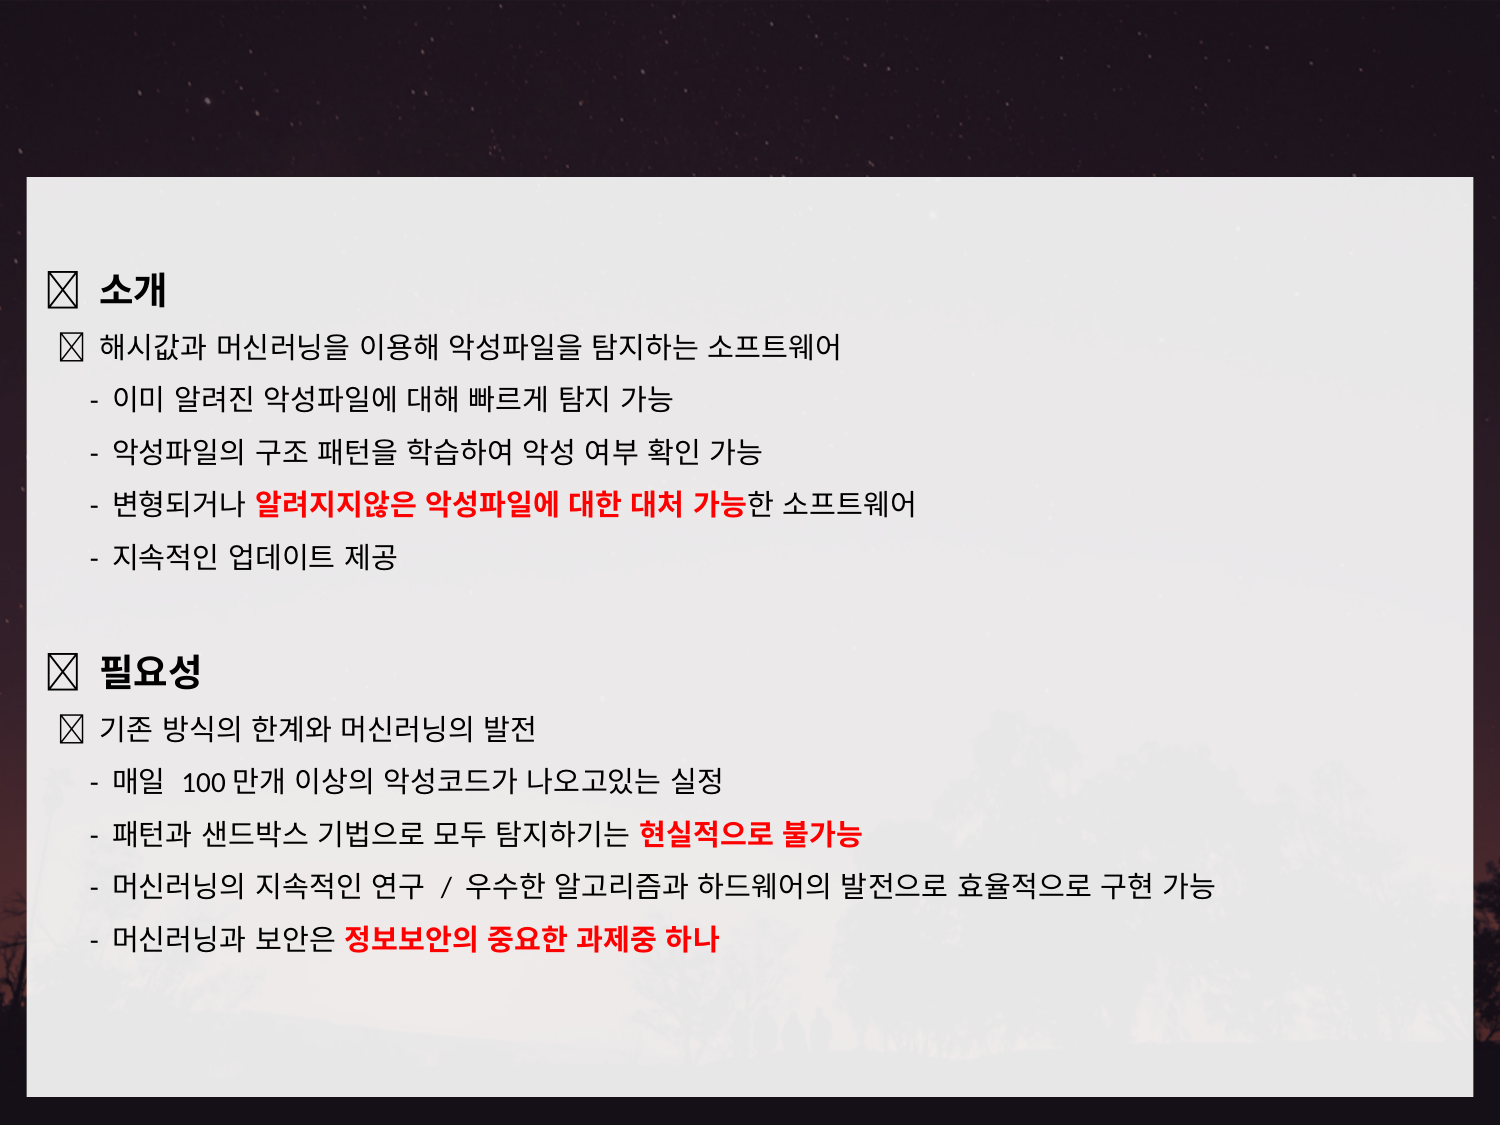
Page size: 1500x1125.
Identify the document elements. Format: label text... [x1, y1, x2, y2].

list 1. 서론 [26, 52, 1459, 159]
text_box  소개  해시값과 머신러닝을 이용해 악성파일을 탐지하는 소프트웨어 - 이미 알려진 악성파일에 대해 빠르게 탐지 가능 - 악성파일의 구조 패턴을 학습하여 악성 여부 확인 가능 - 변형되거나 알려지지않은 악성파일에 대한 대처 가능한 소프트웨어 - 지속적인 업데이트 제공  필요성  기존 방식의 한계와 머신러닝의 발전 - 매일 100만개 이상의 악성코드가 나오고있는 실정 - 패턴과 샌드박스 기법으로 모두 탐지하기는 현실적으로 불가능 - 머신러닝의 지속적인 연구 / 우수한 알고리즘과 하드웨어의 발전으로 효율적으로 구현 가능 - 머신러닝과 보안은 정보보안의 중요한 과제중 하나 [29, 236, 1471, 964]
picture [0, 0, 1500, 1125]
